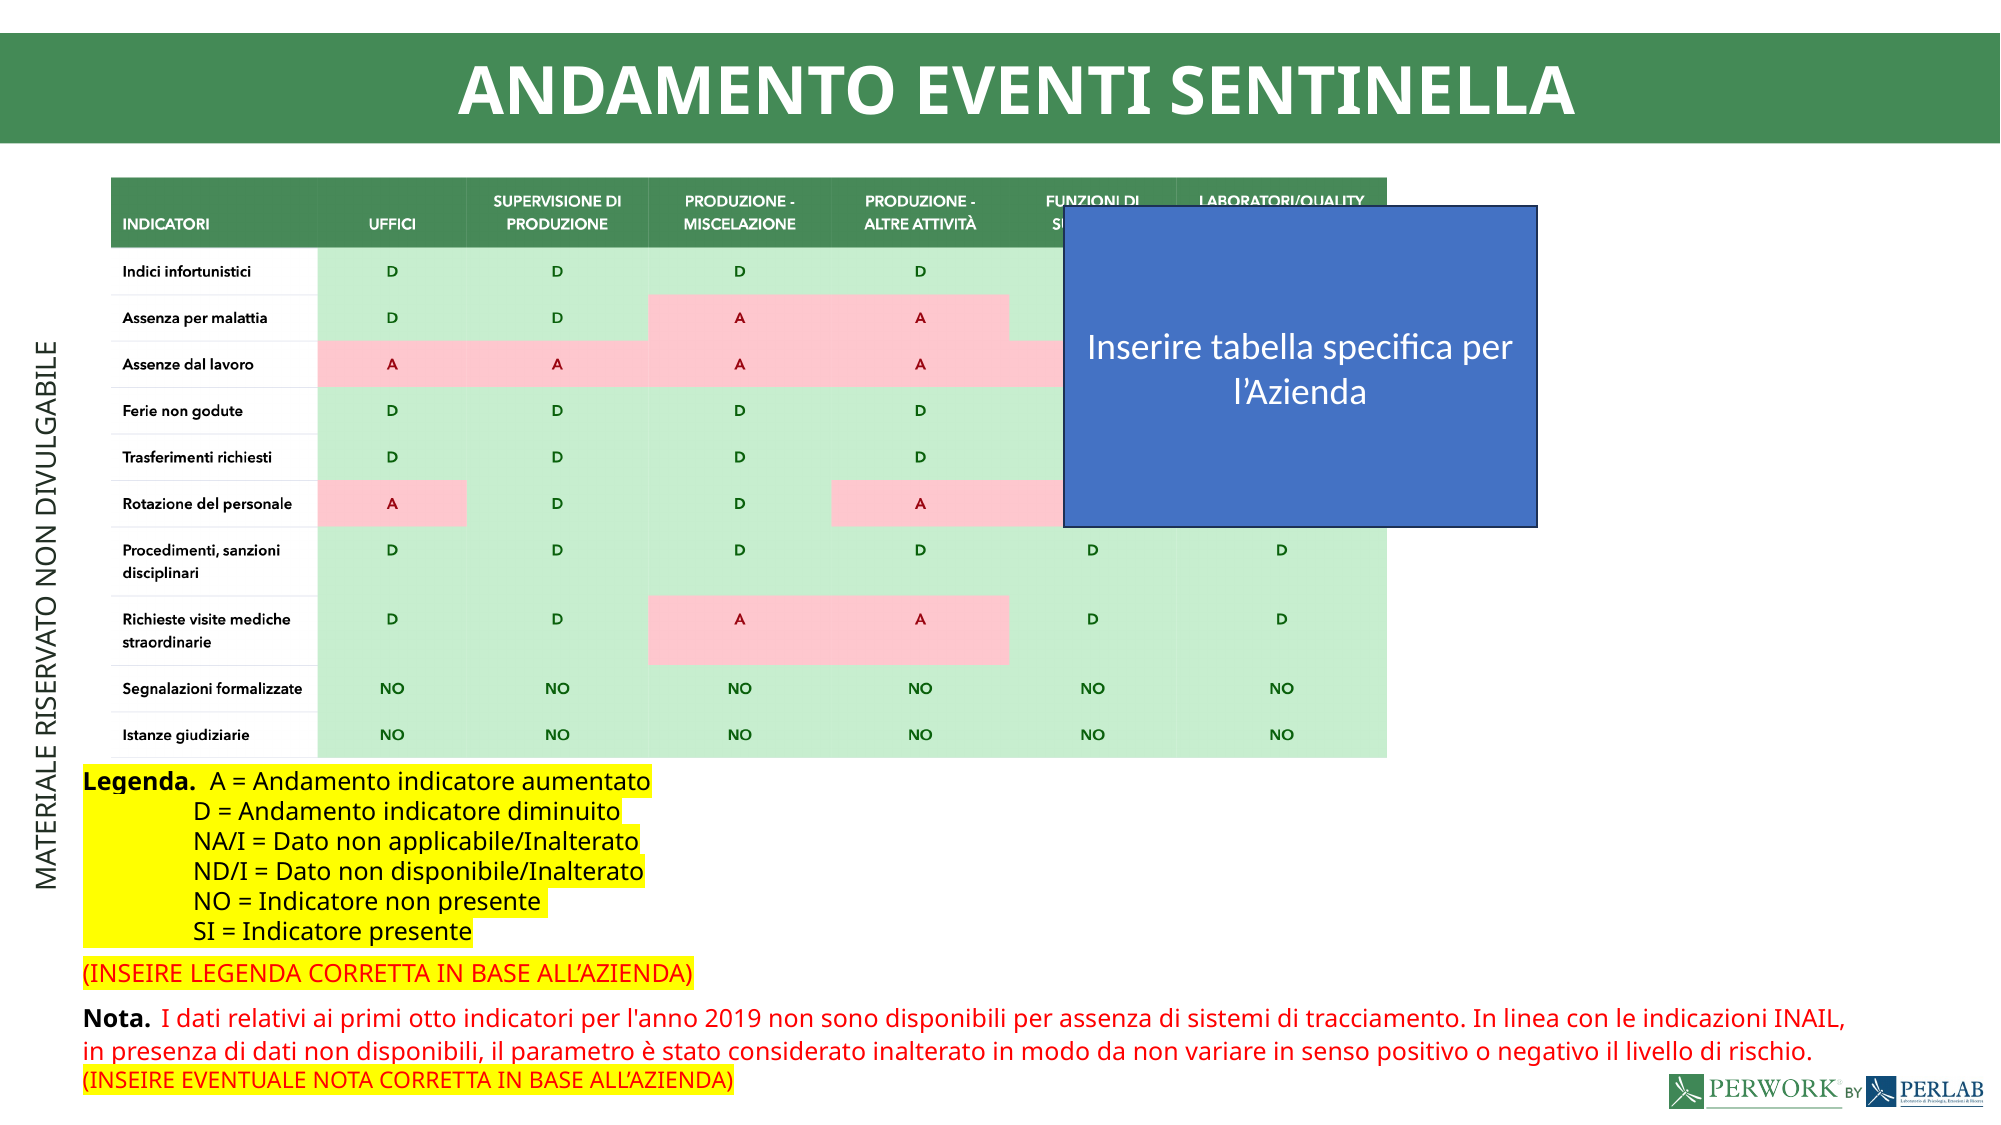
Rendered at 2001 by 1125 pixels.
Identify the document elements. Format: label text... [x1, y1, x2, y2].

text_box Inserire tabella specifica per l’Azienda [1387, 205, 1538, 528]
text_box MATERIALE RISERVATO NON DIVULGABILE [6, 177, 116, 1055]
text_box Legenda. A = Andamento indicatore aumentato D = Andamento indicatore diminuito NA/I = Dato non applicabile/Inalterato ND/I = Dato non disponibile/Inalterato NO = Indicatore non presente SI = Indicatore presente (INSEIRE LEGENDA CORRETTA IN BASE ALL’AZIENDA) Nota. I dati relativi ai primi otto indicatori per l'anno 2019 non sono disponibili per assenza di sistemi di tracciamento. In linea con le indicazioni INAIL, in presenza di dati non disponibili, il parametro è stato considerato inalterato in modo da non variare in senso positivo o negativo il livello di rischio. (INSEIRE EVENTUALE NOTA CORRETTA IN BASE ALL’AZIENDA) [67, 758, 1885, 1125]
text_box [1669, 1070, 1984, 1112]
text_box ANDAMENTO EVENTI SENTINELLA [0, 32, 2000, 145]
picture [111, 177, 1387, 759]
